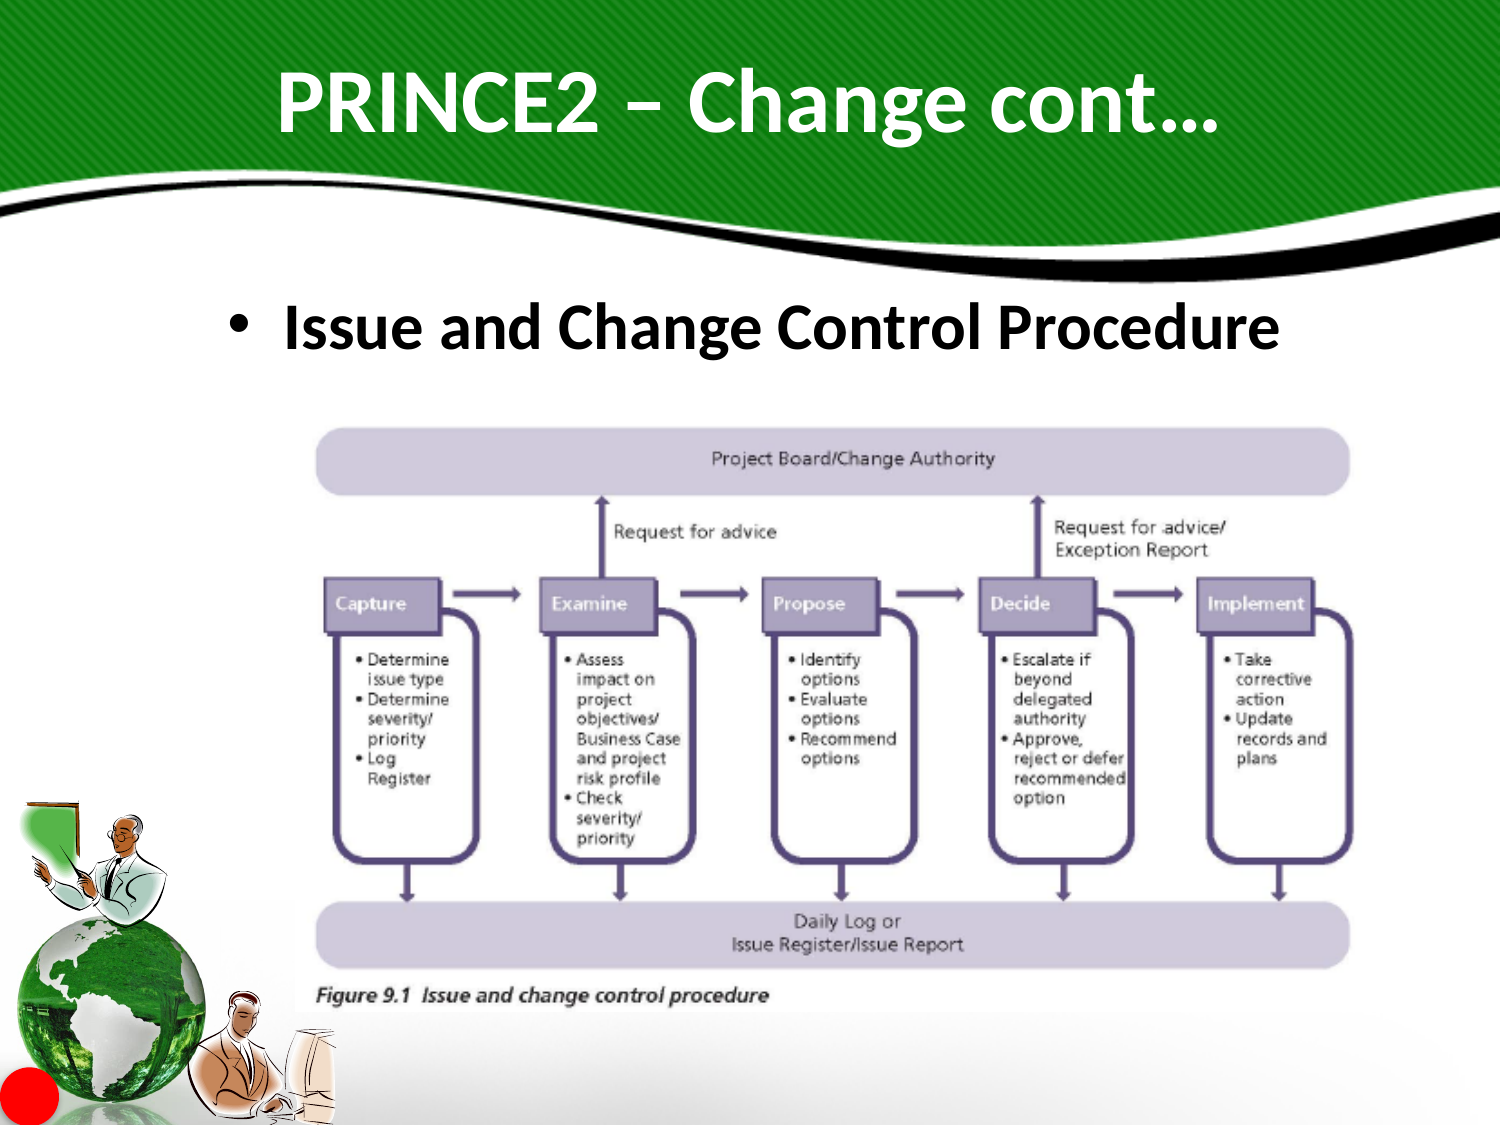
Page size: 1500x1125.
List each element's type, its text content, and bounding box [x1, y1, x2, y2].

picture [295, 385, 1377, 1012]
picture [201, 1034, 220, 1046]
picture [272, 1118, 308, 1125]
picture [0, 1105, 17, 1125]
picture [259, 1048, 266, 1055]
title PRINCE2 – Change cont… [37, 8, 1463, 183]
picture [275, 1095, 290, 1104]
list Issue and Change Control Procedure [212, 275, 1463, 1025]
picture [0, 0, 1500, 1125]
picture [268, 1115, 294, 1119]
picture [259, 1100, 268, 1110]
